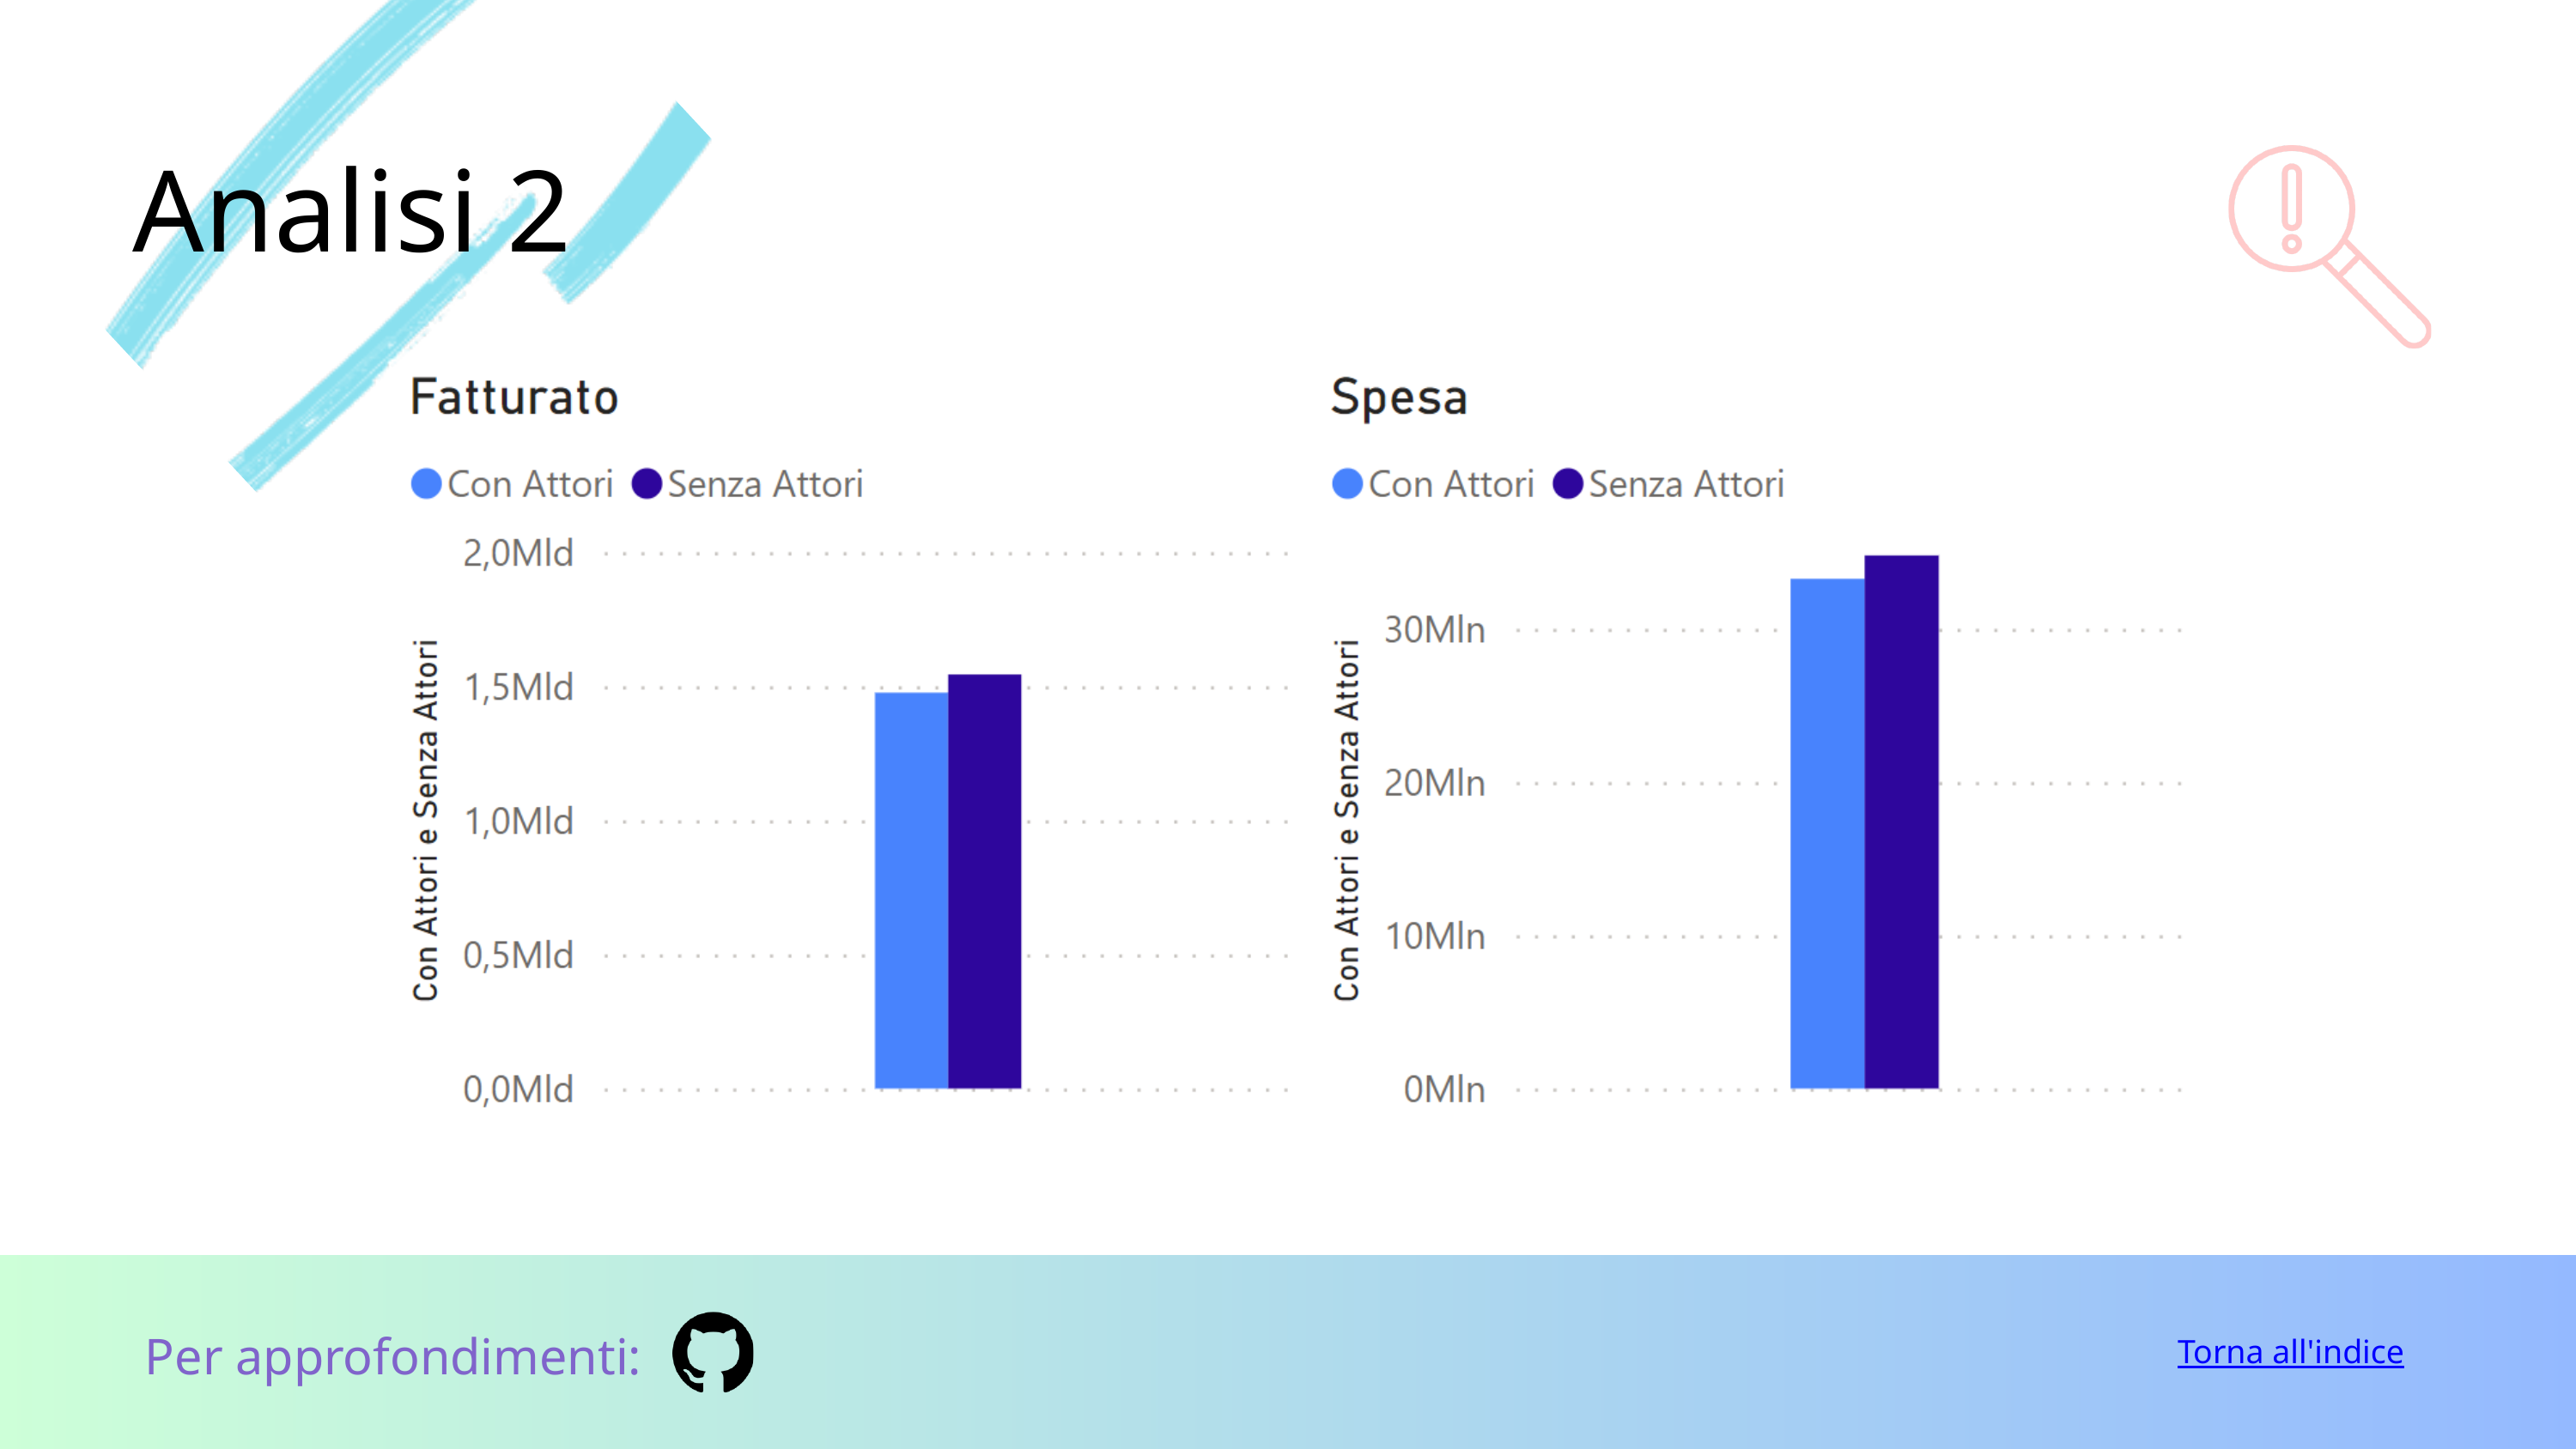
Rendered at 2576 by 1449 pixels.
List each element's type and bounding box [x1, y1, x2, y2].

text_box [0, 1255, 2576, 1449]
text_box [2228, 145, 2432, 349]
text_box [0, 0, 876, 613]
text_box [387, 348, 2189, 1170]
